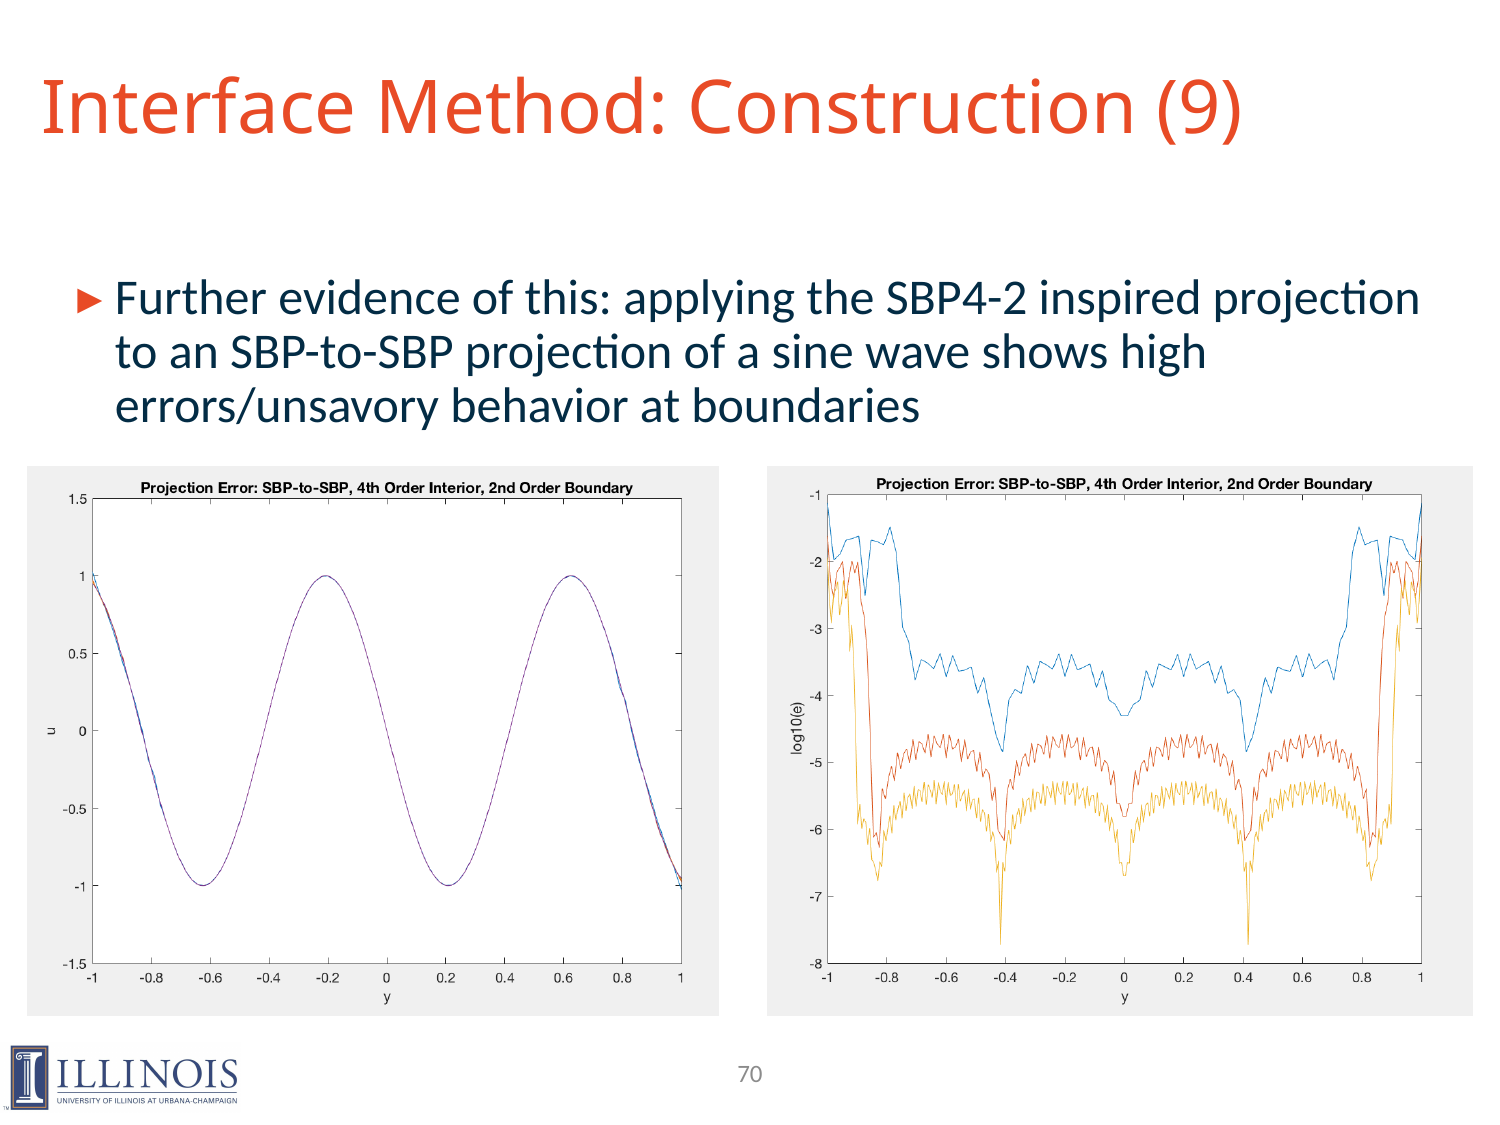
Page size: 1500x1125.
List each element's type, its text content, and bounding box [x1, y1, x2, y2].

picture [0, 1042, 241, 1113]
picture [27, 466, 719, 1016]
picture [767, 466, 1473, 1016]
title Interface Method: Construction (9) [26, 36, 1438, 183]
slide_number 70 [718, 1042, 782, 1103]
text_box Further evidence of this: applying the SBP4-2 inspired projection to an SBP-to-SBP projection of a sine wave shows high errors/unsavory behavior at boundaries [62, 182, 1438, 1016]
